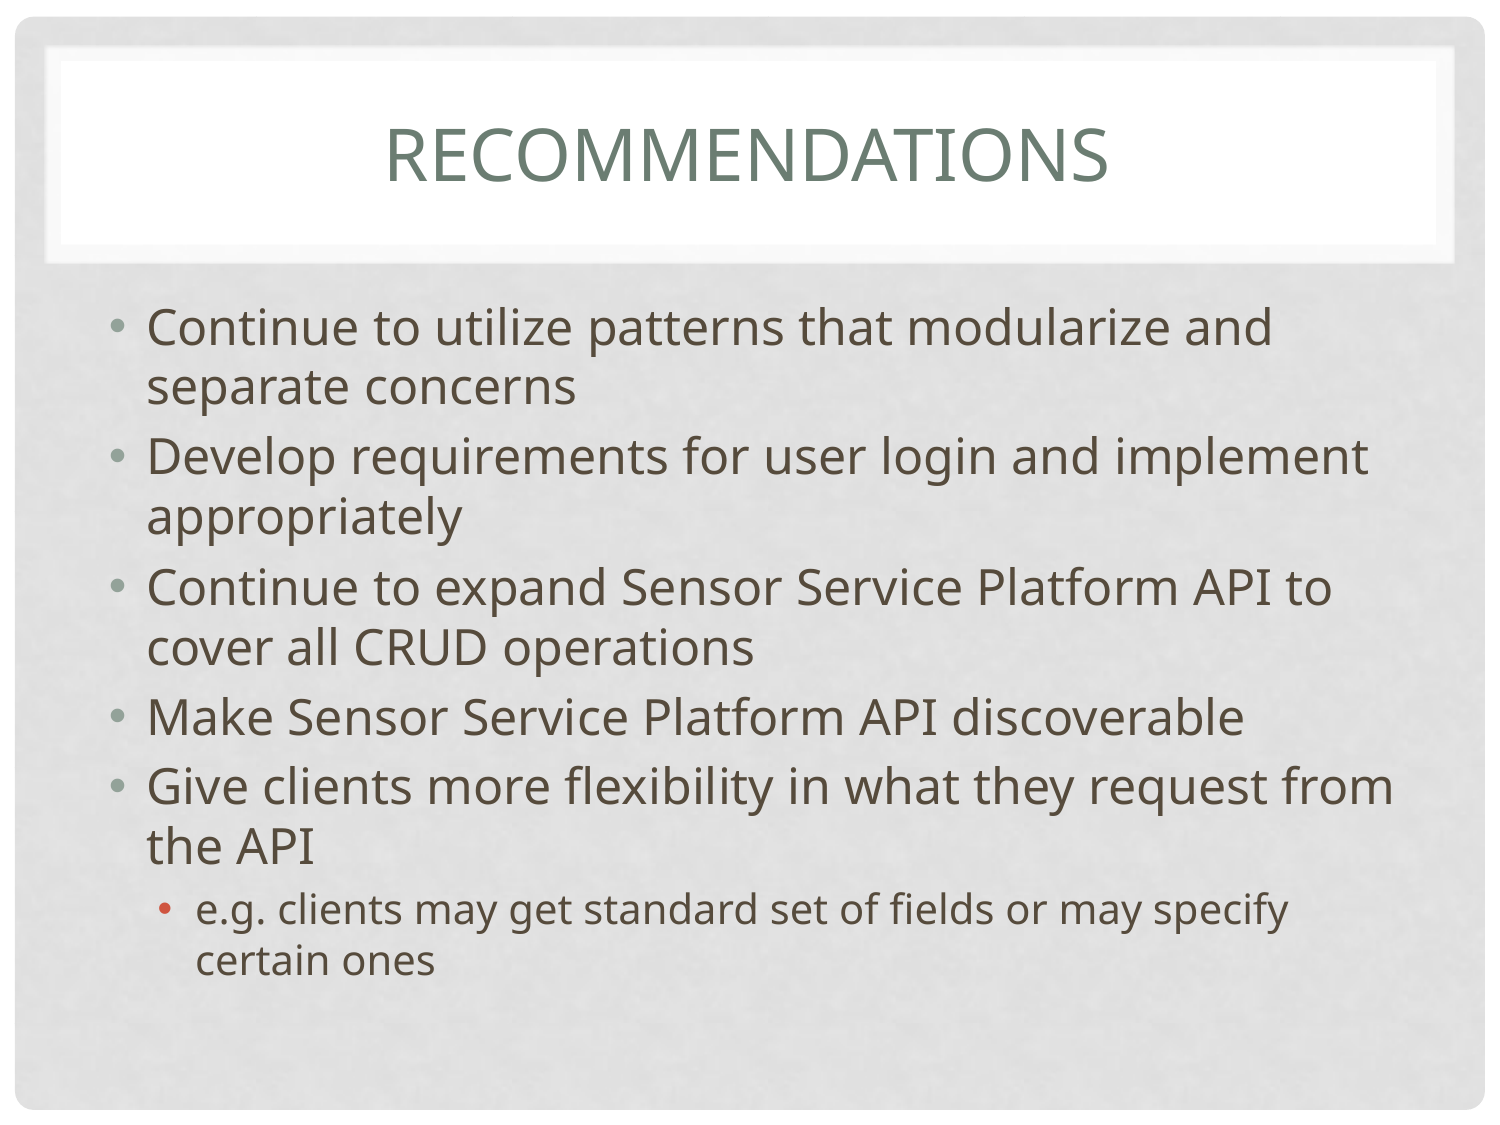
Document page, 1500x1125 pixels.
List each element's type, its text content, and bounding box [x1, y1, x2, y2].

list Continue to utilize patterns that modularize and separate concerns Develop requirements for user login and implement appropriately Continue to expand Sensor Service Platform API to cover all CRUD operations Make Sensor Service Platform API discoverable Give clients more flexibility in what they request from the API e.g. clients may get standard set of fields or may specify certain ones [75, 287, 1425, 1005]
title Recommendations [69, 66, 1425, 238]
